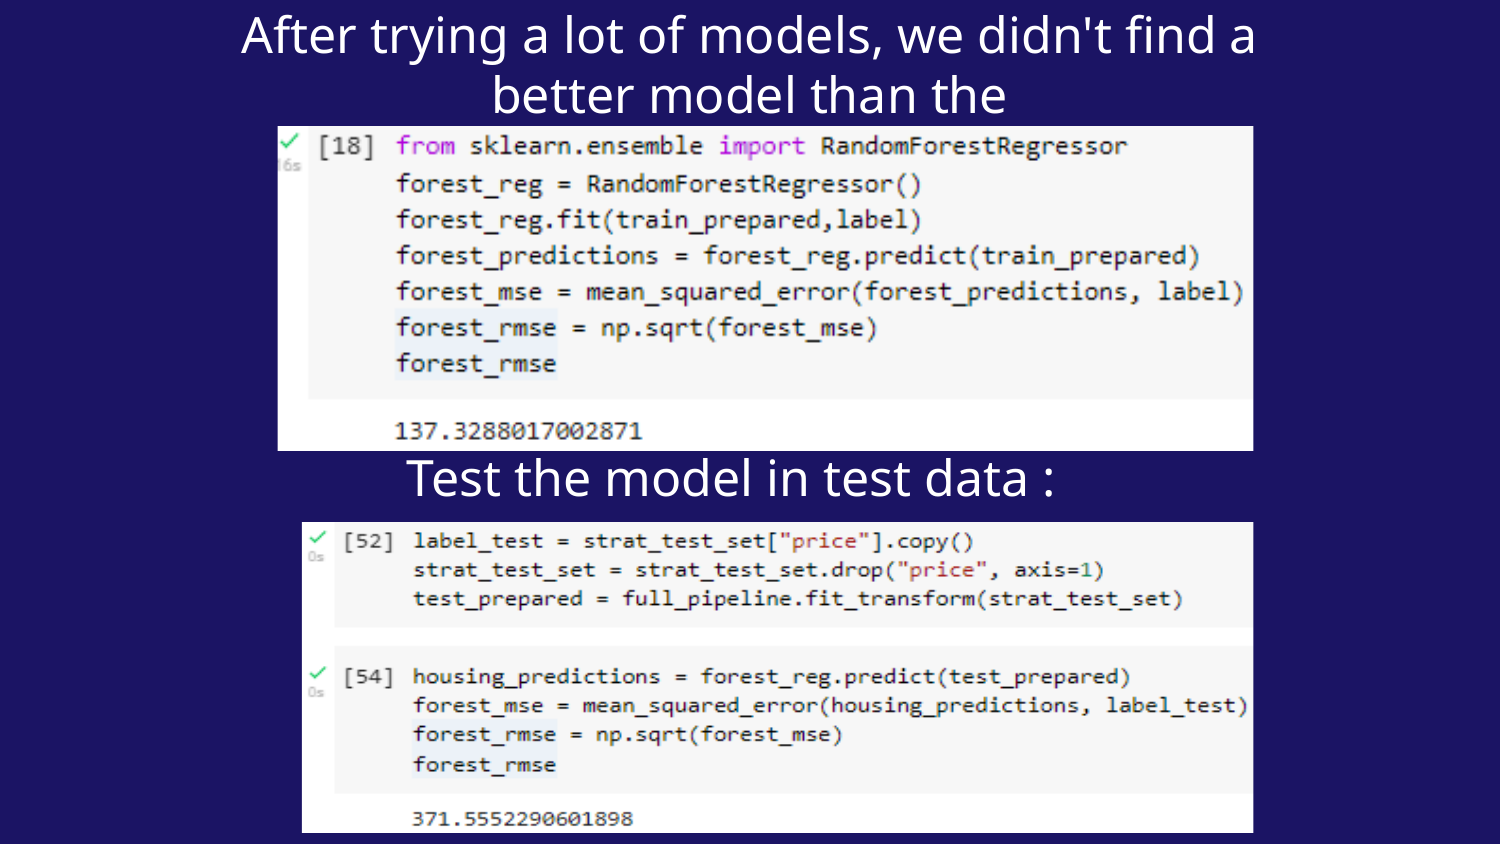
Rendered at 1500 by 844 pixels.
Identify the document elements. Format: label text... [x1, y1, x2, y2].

picture [277, 126, 1254, 451]
picture [301, 521, 1254, 833]
text_box After trying a lot of models, we didn't find a better model than the RandomForestRegressor model : [190, 0, 1310, 199]
text_box Test the model in test data : [391, 460, 1108, 520]
